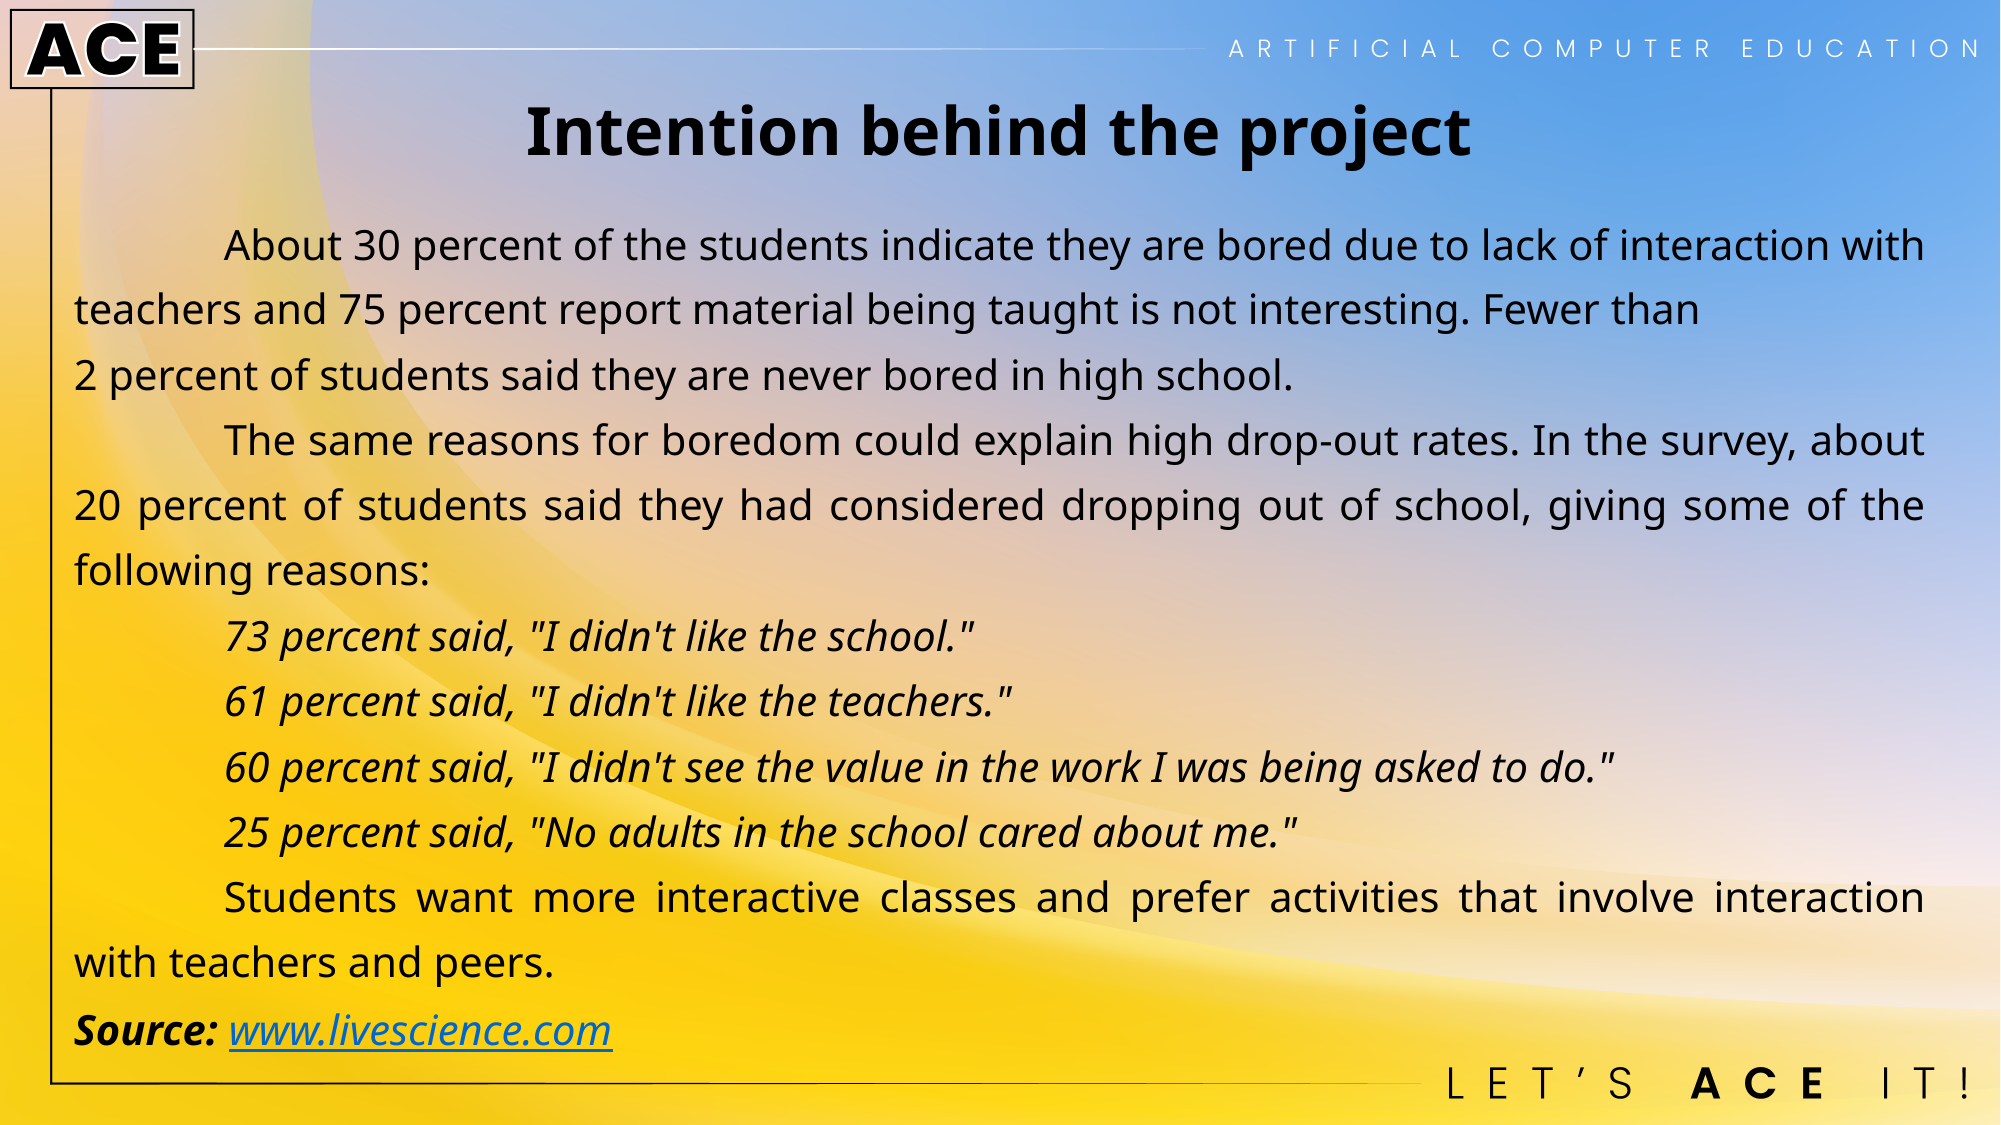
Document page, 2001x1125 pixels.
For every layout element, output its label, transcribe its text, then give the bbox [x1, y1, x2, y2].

list About 30 percent of the students indicate they are bored due to lack of interaction with teachers and 75 percent report material being taught is not interesting. Fewer than 2 percent of students said they are never bored in high school. The same reasons for boredom could explain high drop-out rates. In the survey, about 20 percent of students said they had considered dropping out of school, giving some of the following reasons: 73 percent said, "I didn't like the school." 61 percent said, "I didn't like the teachers." 60 percent said, "I didn't see the value in the work I was being asked to do." 25 percent said, "No adults in the school cared about me." Students want more interactive classes and prefer activities that involve interaction with teachers and peers. Source: www.livescience.com [58, 195, 1942, 1071]
picture [0, 0, 2001, 1125]
title Intention behind the project [99, 61, 1901, 195]
